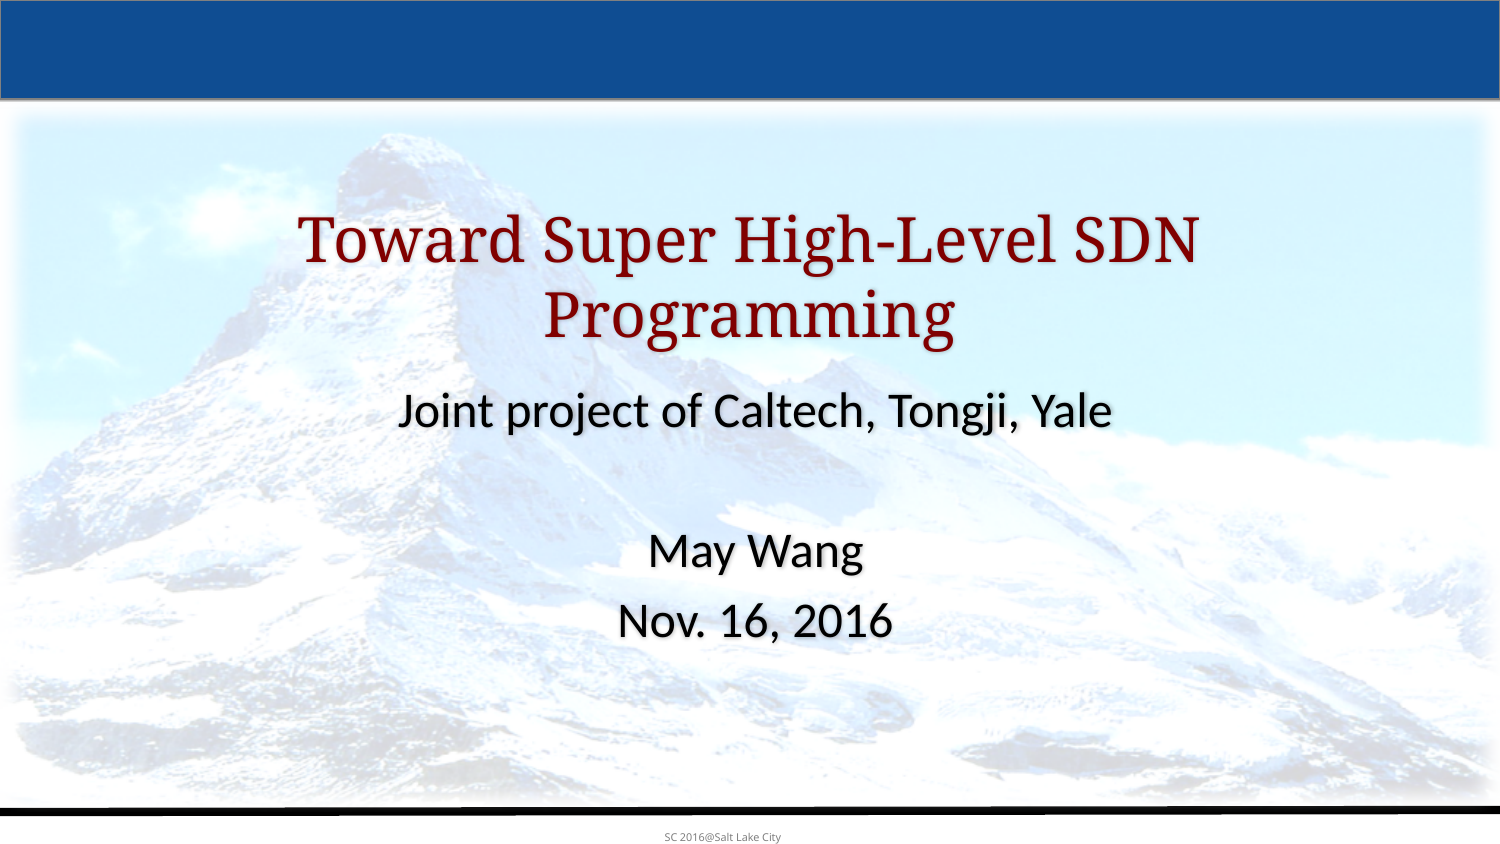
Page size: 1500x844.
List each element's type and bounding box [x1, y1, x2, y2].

picture [0, 815, 1500, 844]
picture [0, 98, 1500, 812]
